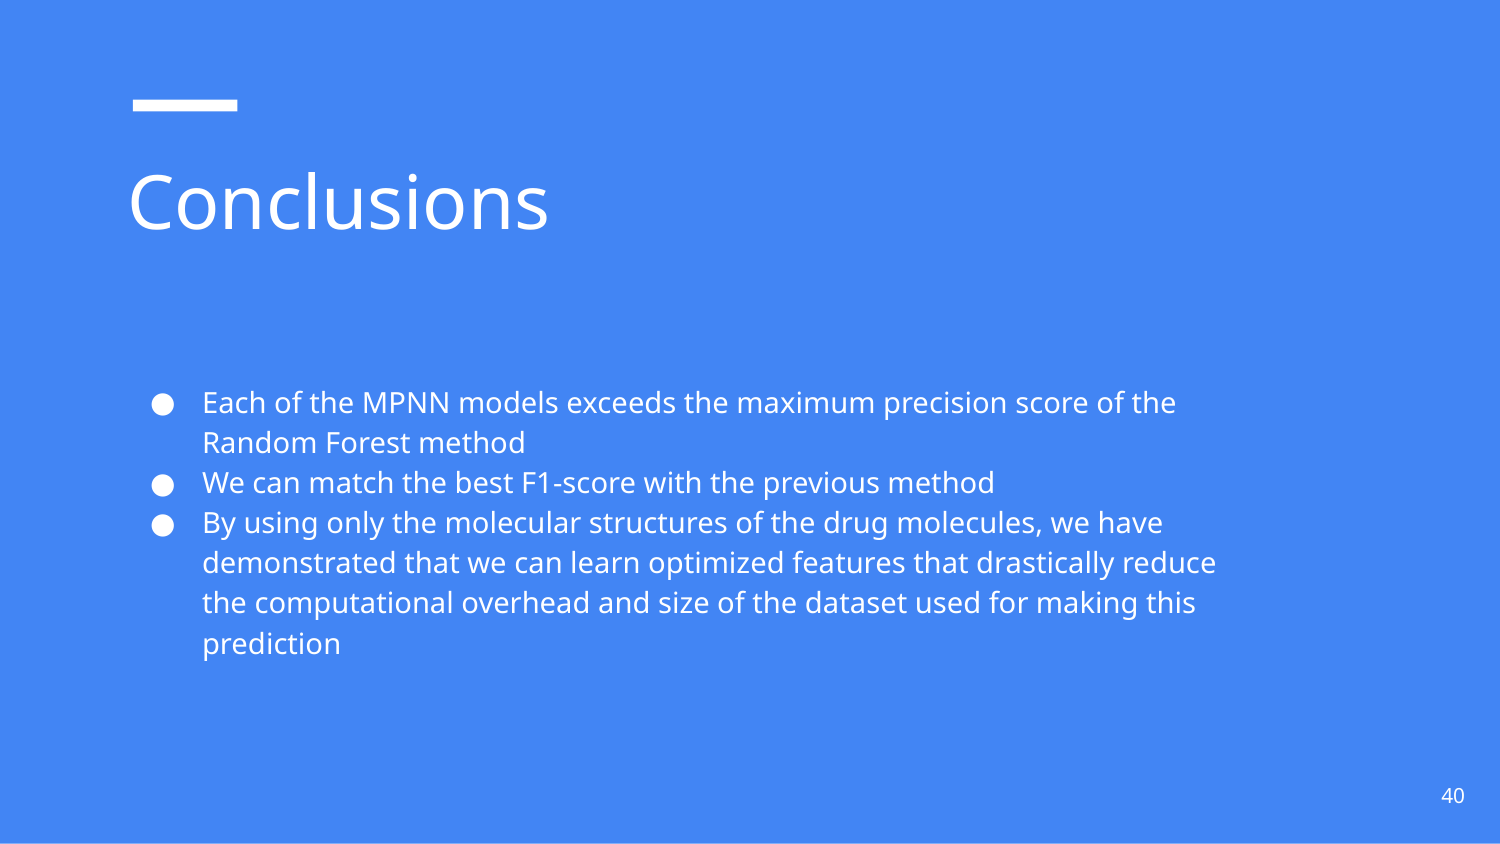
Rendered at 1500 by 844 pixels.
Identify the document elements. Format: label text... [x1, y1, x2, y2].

title Conclusions [112, 139, 1246, 353]
list Each of the MPNN models exceeds the maximum precision score of the Random Forest method We can match the best F1-score with the previous method By using only the molecular structures of the drug molecules, we have demonstrated that we can learn optimized features that drastically reduce the computational overhead and size of the dataset used for making this prediction [112, 363, 1246, 730]
slide_number ‹#› [1389, 764, 1480, 830]
